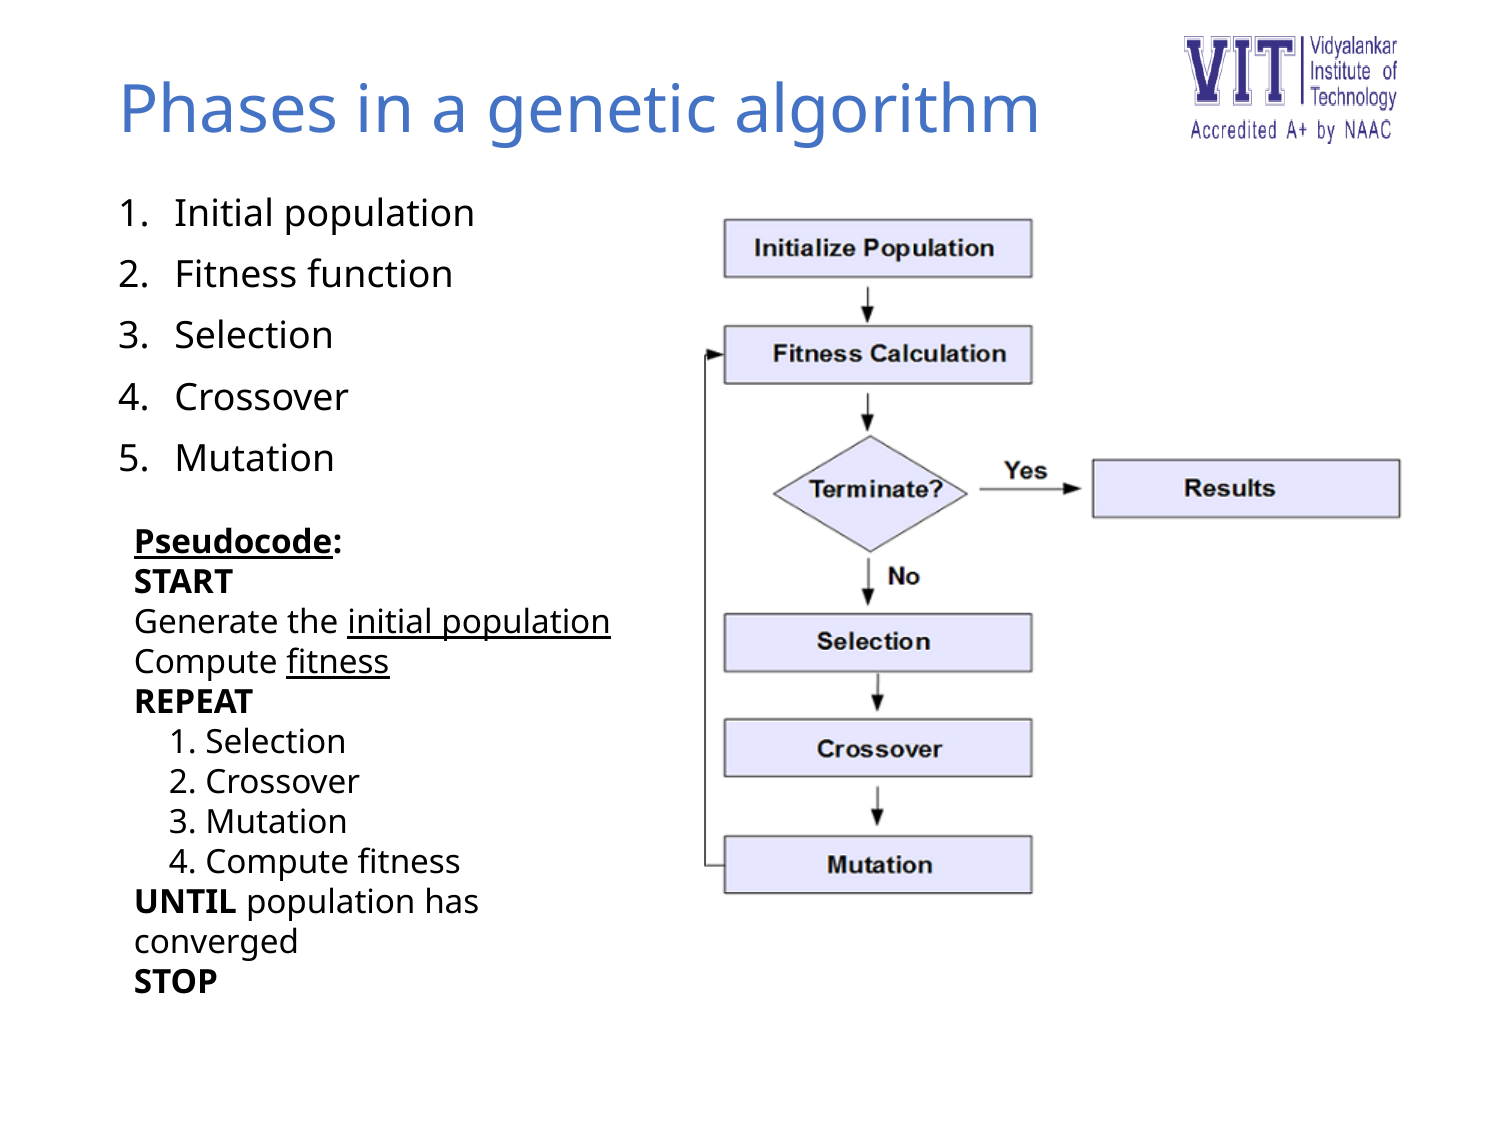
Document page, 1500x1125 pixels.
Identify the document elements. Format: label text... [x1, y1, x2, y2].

text_box Pseudocode: START Generate the initial population Compute fitness REPEAT 1. Selection 2. Crossover 3. Mutation 4. Compute fitness UNTIL population has converged STOP [119, 513, 667, 1048]
list Initial population Fitness function Selection Crossover Mutation [103, 186, 1397, 1014]
picture [1184, 36, 1397, 144]
picture [700, 188, 1414, 915]
title Phases in a genetic algorithm [103, 59, 1397, 163]
